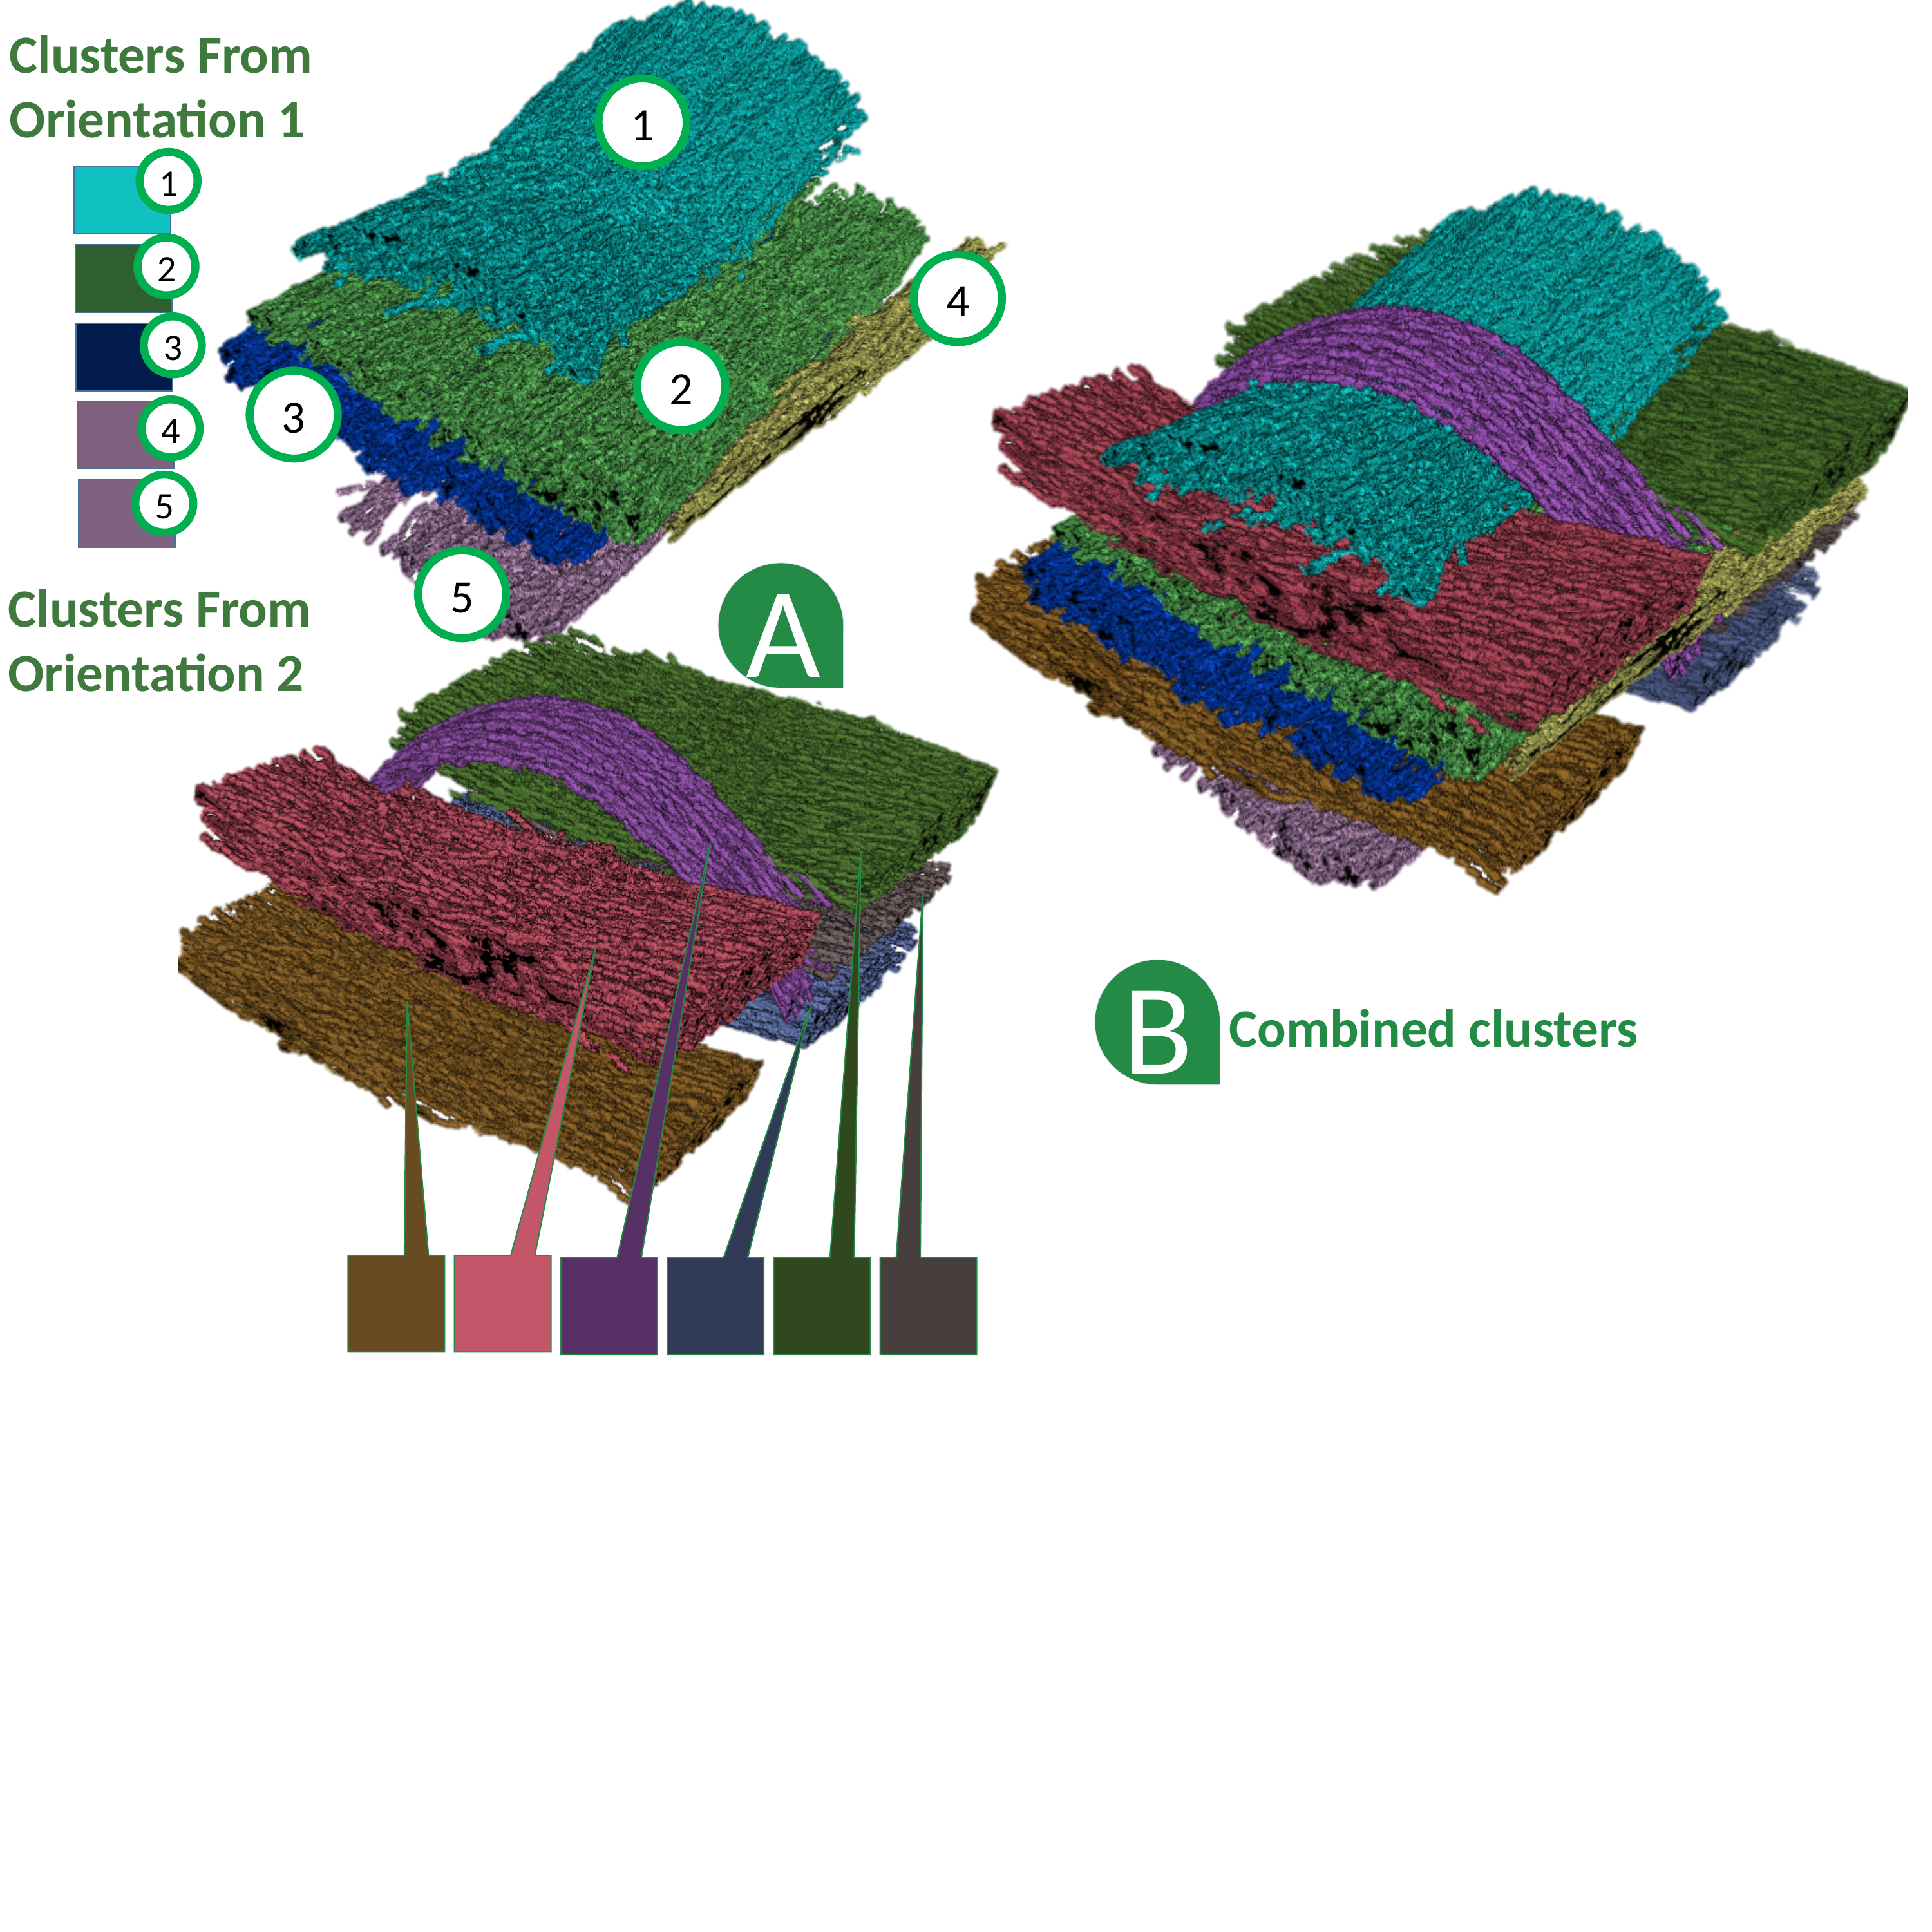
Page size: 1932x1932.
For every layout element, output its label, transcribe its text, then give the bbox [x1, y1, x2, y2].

text_box [773, 1225, 871, 1356]
text_box [879, 1225, 978, 1356]
text_box [77, 401, 175, 469]
text_box [347, 1225, 446, 1353]
text_box [453, 1225, 552, 1353]
text_box [560, 1225, 658, 1356]
text_box [73, 166, 171, 234]
text_box 4 [141, 399, 201, 459]
text_box 2 [137, 236, 196, 296]
text_box 1 [138, 151, 198, 211]
text_box Clusters From Orientation 1 [0, 14, 201, 153]
text_box 5 [135, 473, 194, 534]
text_box [75, 323, 173, 392]
text_box Clusters From Orientation 2 [0, 568, 178, 707]
text_box B [1094, 959, 1221, 1086]
text_box Combined clusters [1220, 988, 1775, 1063]
text_box 3 [143, 316, 201, 375]
picture [178, 0, 1908, 1225]
text_box [667, 1225, 765, 1356]
text_box [75, 244, 173, 313]
text_box [78, 479, 176, 548]
